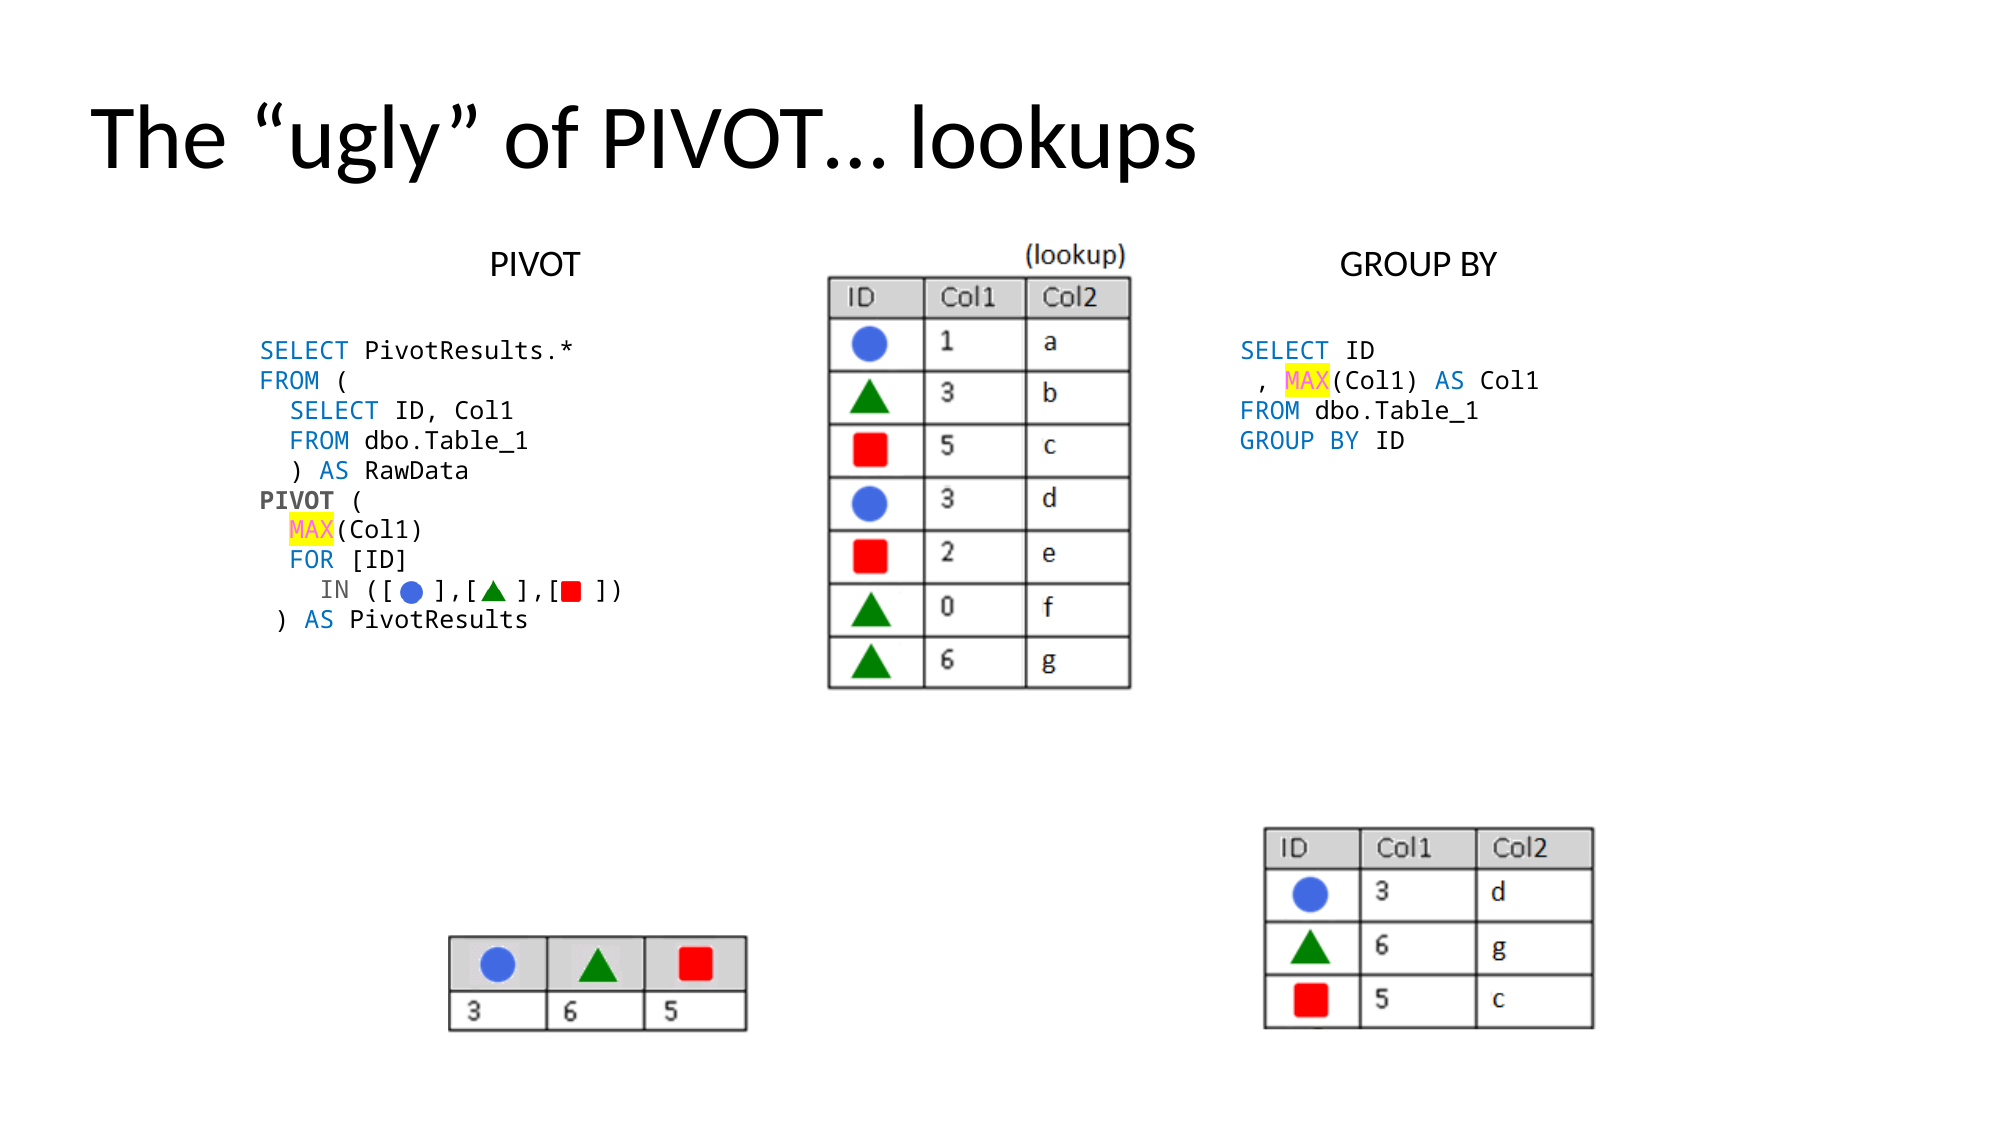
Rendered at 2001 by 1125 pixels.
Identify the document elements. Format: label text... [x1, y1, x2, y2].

text_box SELECT PivotResults.* FROM ( SELECT ID, Col1 FROM dbo.Table_1 ) AS RawData PIVOT ( MAX(Col1) FOR [ID] IN ([ ],[ ],[ ]) ) AS PivotResults [244, 327, 745, 672]
text_box PIVOT [474, 231, 613, 291]
picture [1262, 825, 1596, 1032]
text_box GROUP BY [1324, 231, 1538, 291]
text_box SELECT ID , MAX(Col1) AS Col1 FROM dbo.Table_1 GROUP BY ID [1224, 326, 1615, 462]
picture [447, 935, 750, 1034]
picture [558, 578, 583, 604]
picture [826, 236, 1155, 708]
picture [478, 575, 508, 605]
title The “ugly” of PIVOT… lookups [75, 45, 1425, 233]
picture [397, 578, 425, 606]
